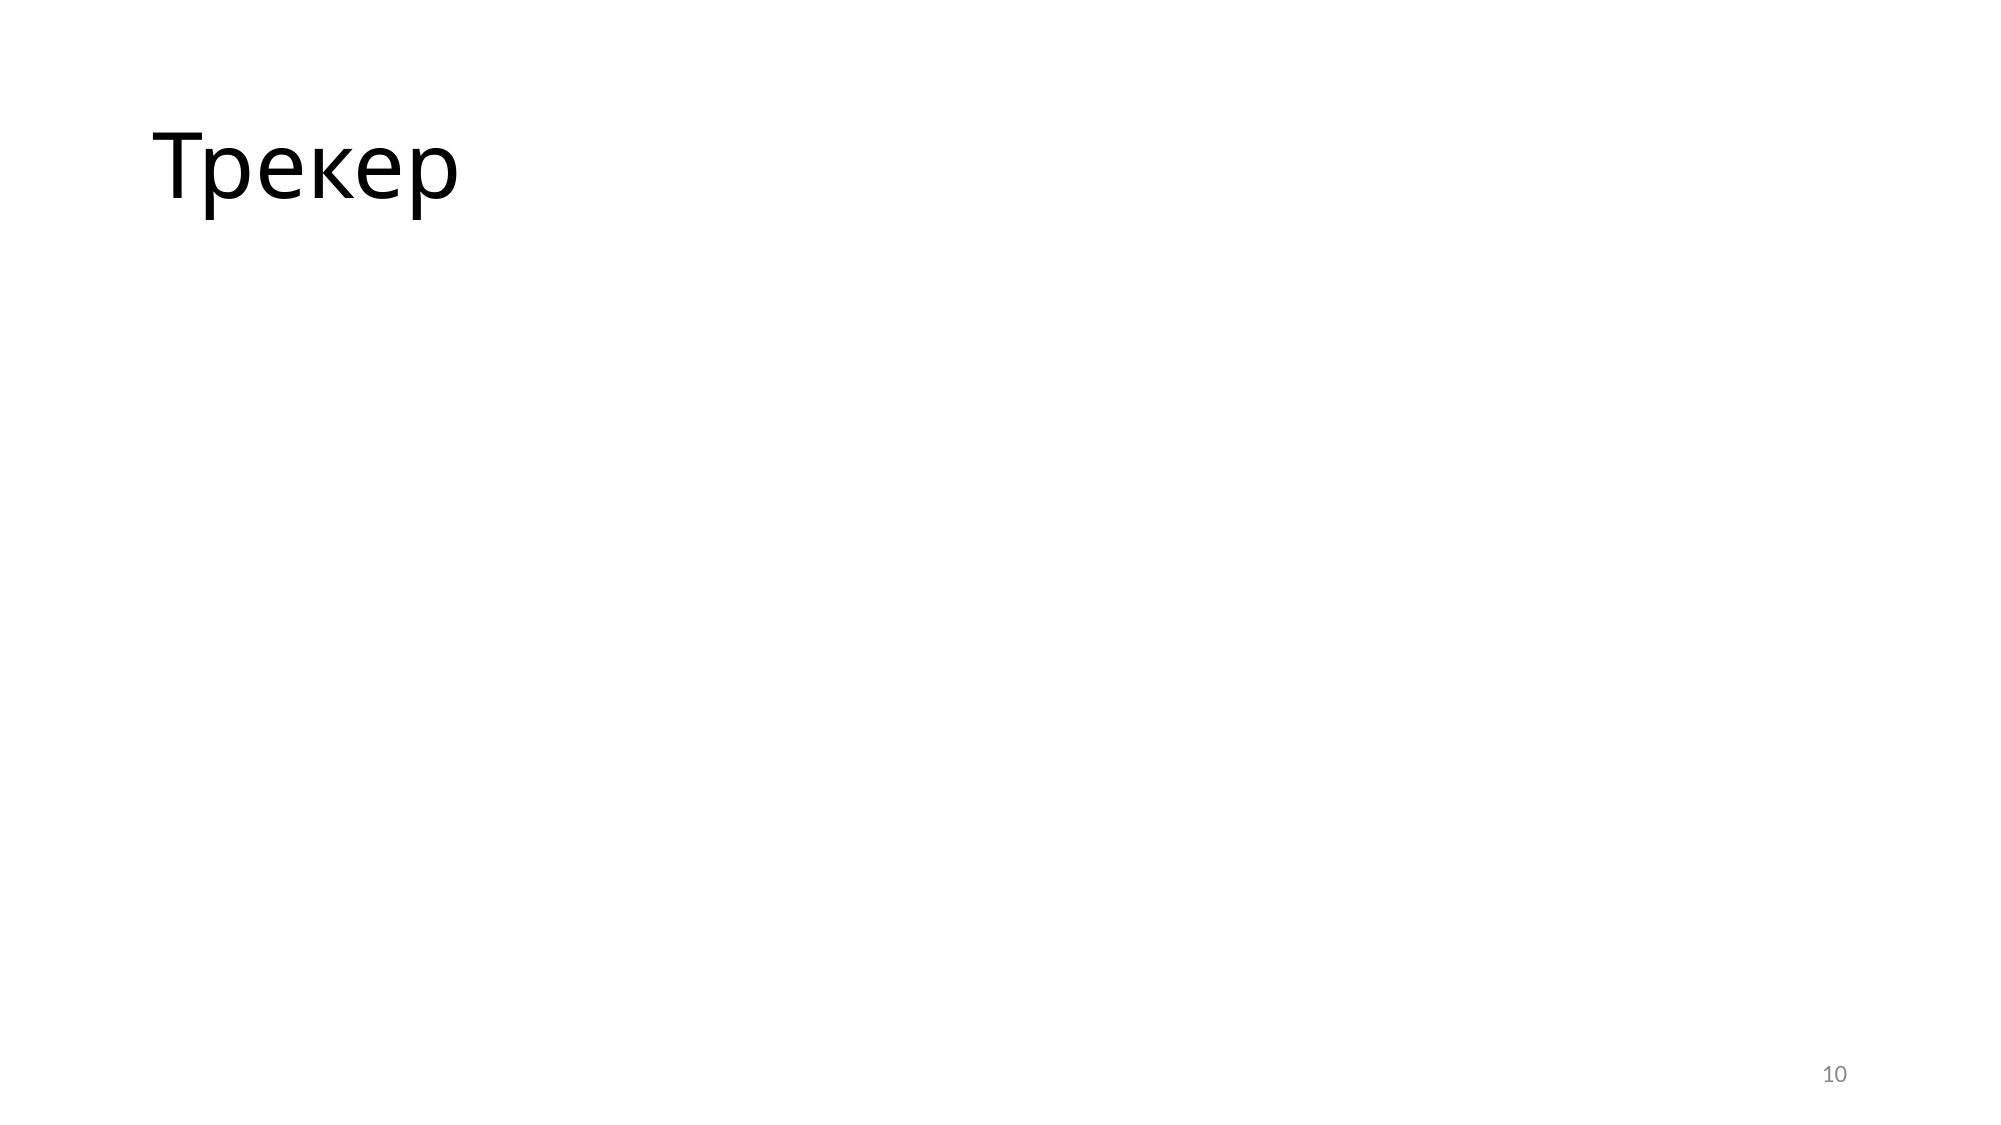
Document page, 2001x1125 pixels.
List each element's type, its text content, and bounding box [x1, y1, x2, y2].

title Трекер [137, 59, 1863, 278]
slide_number 10 [1412, 1042, 1863, 1103]
